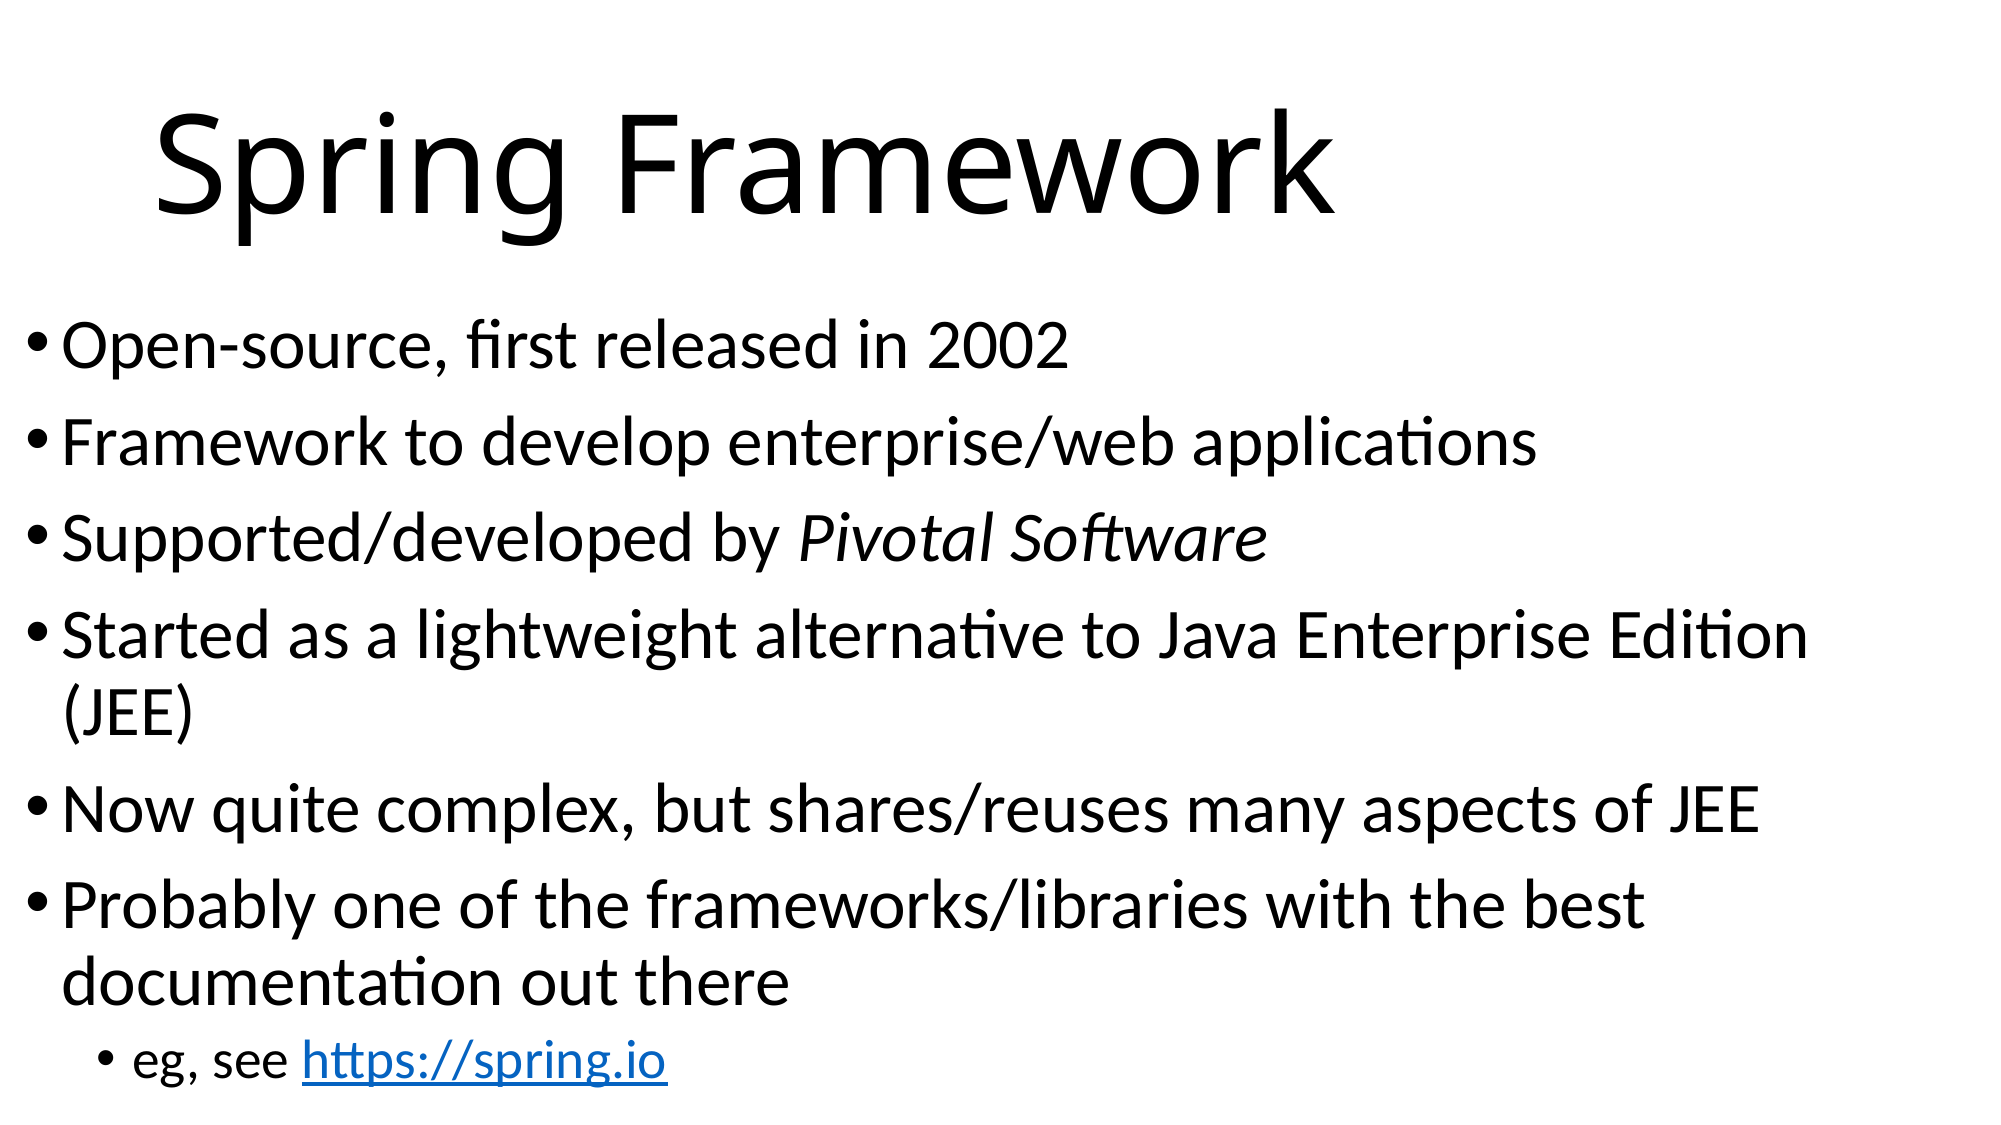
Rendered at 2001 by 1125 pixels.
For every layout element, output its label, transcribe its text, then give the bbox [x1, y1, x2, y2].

title Spring Framework [137, 59, 1863, 278]
list Open-source, first released in 2002 Framework to develop enterprise/web applications Supported/developed by Pivotal Software Started as a lightweight alternative to Java Enterprise Edition (JEE) Now quite complex, but shares/reuses many aspects of JEE Probably one of the frameworks/libraries with the best documentation out there eg, see https://spring.io [10, 299, 1972, 1104]
